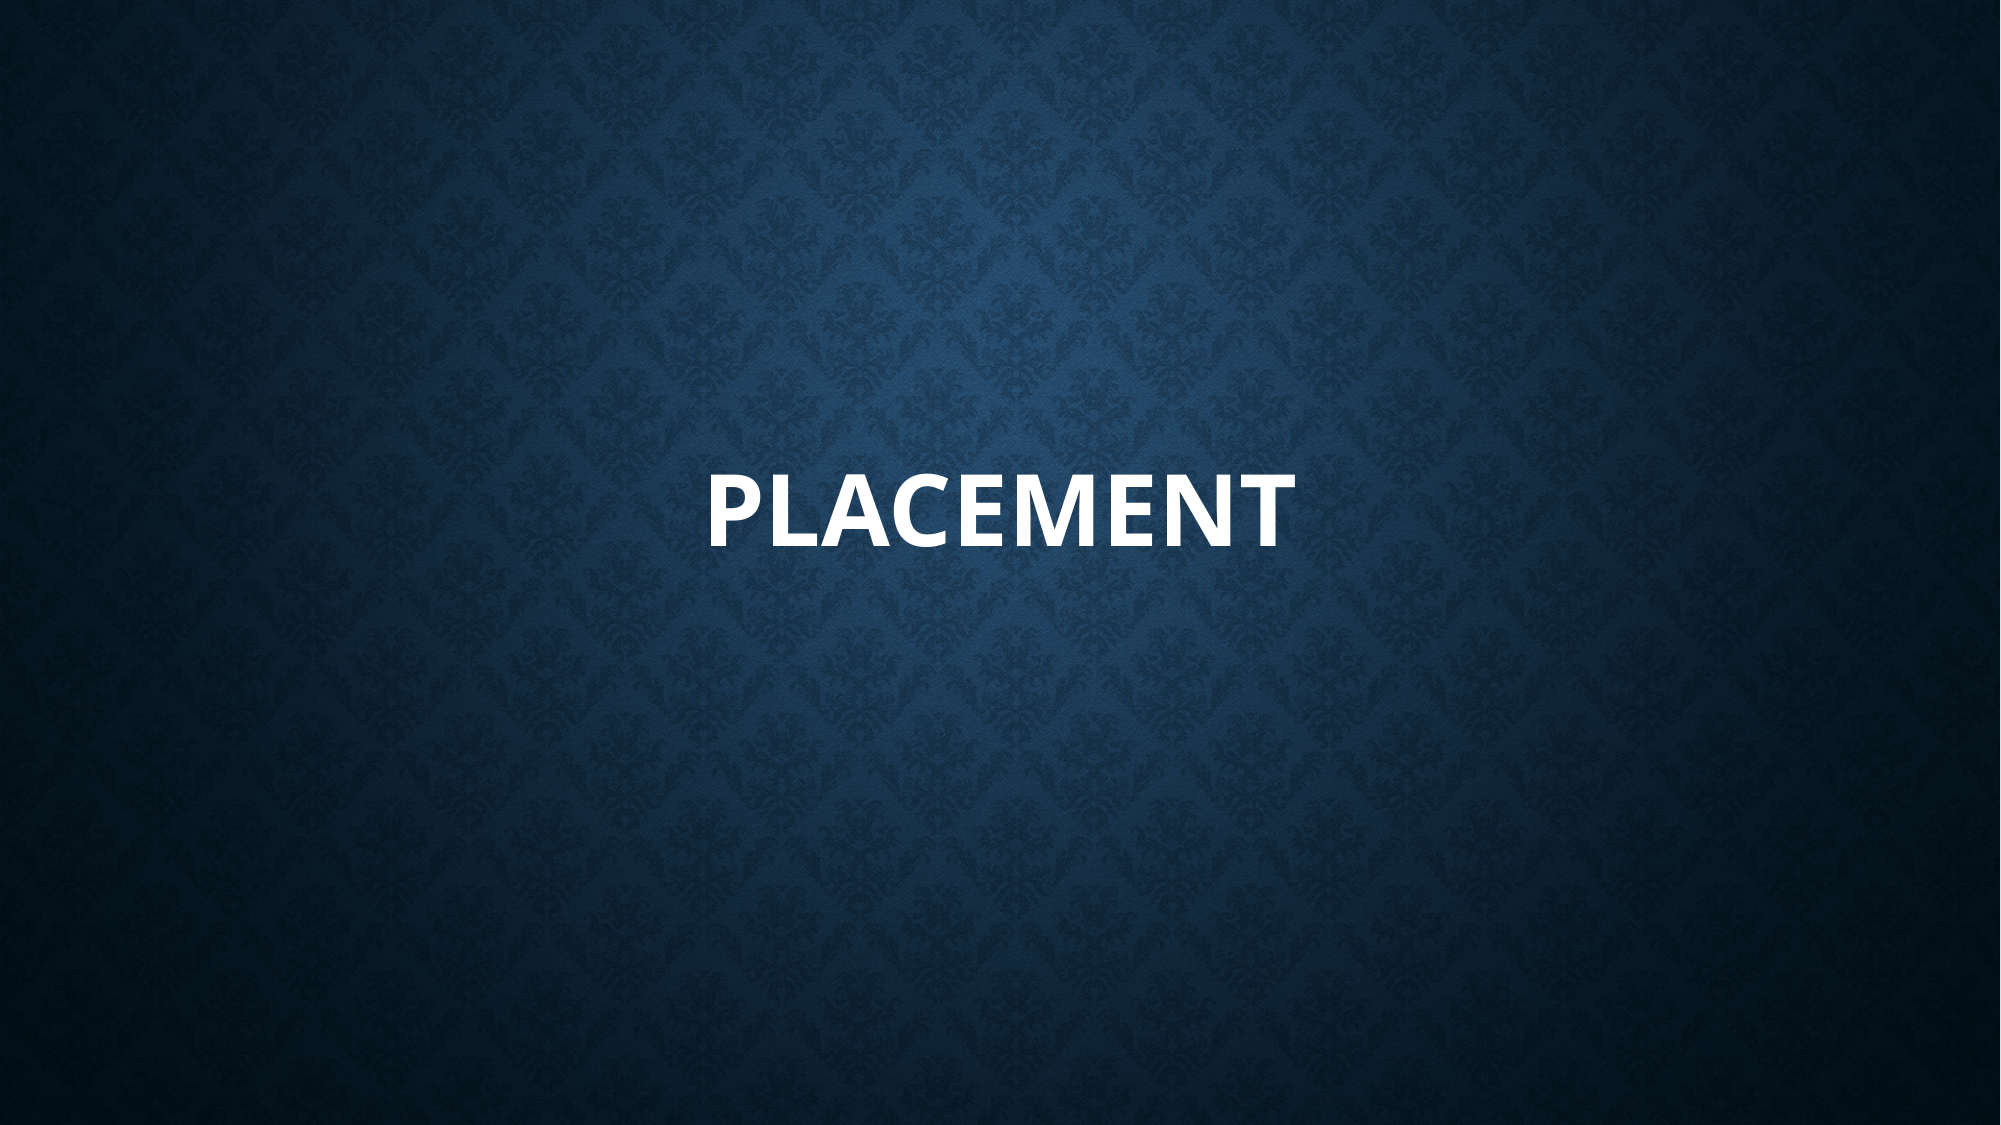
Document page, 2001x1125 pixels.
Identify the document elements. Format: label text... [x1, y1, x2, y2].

subtitle [261, 590, 1739, 863]
title placement [261, 184, 1739, 576]
